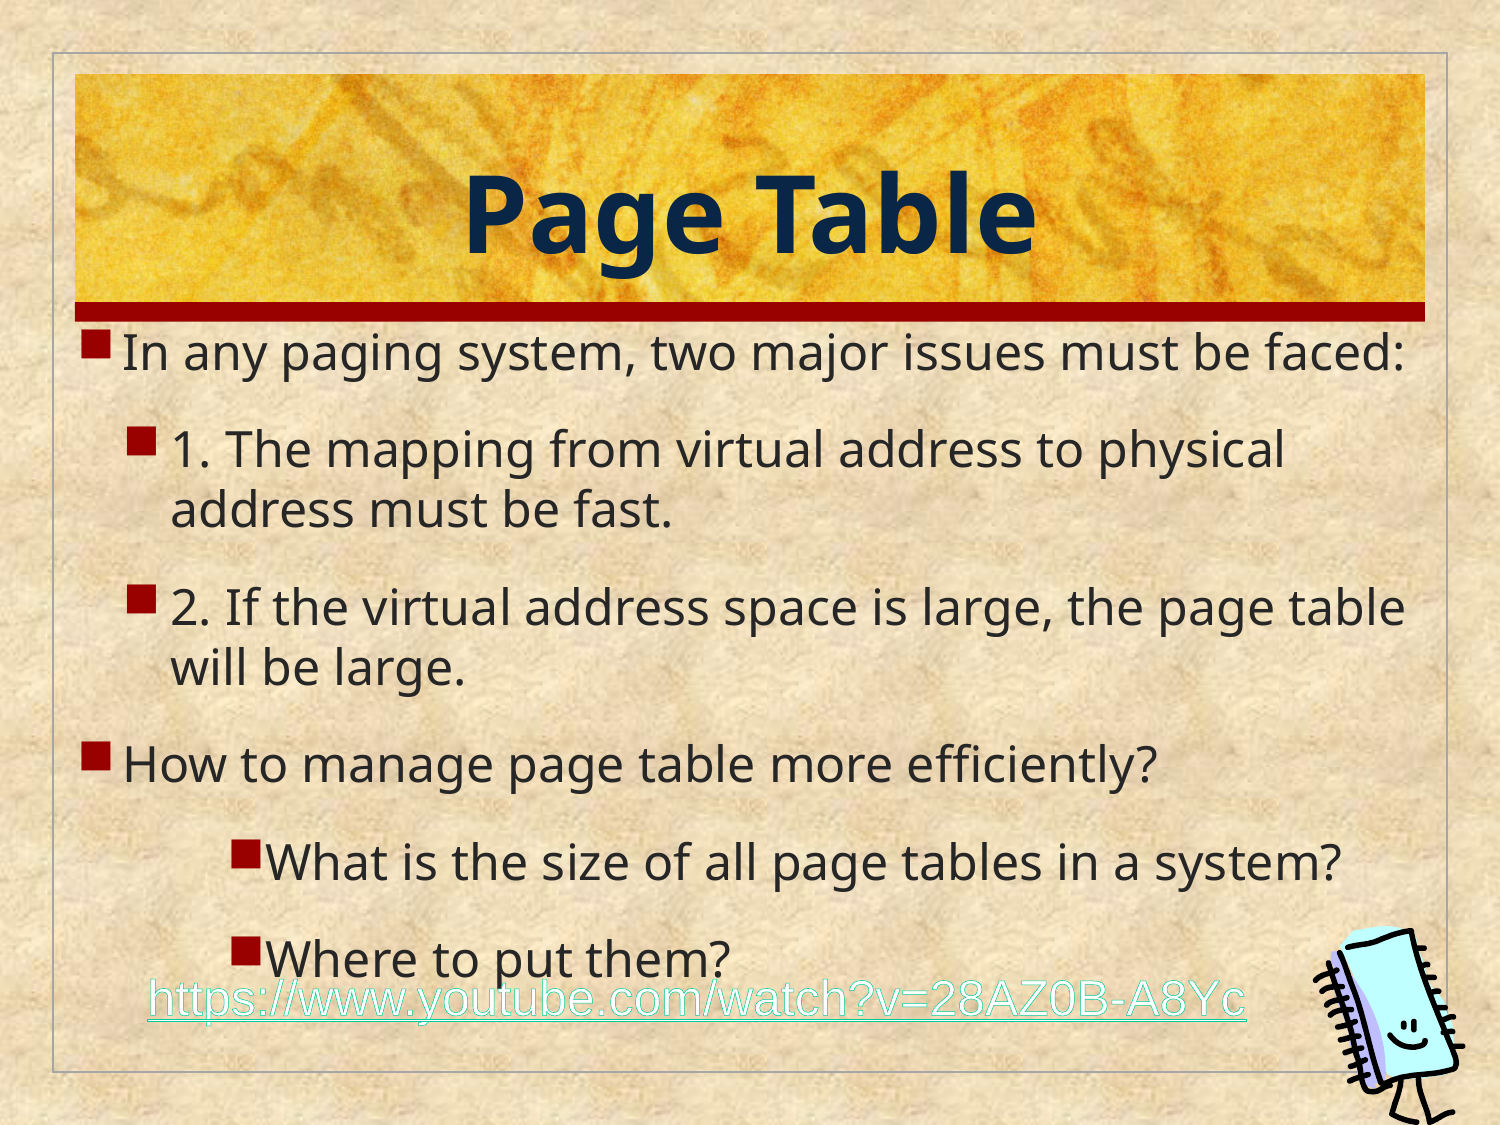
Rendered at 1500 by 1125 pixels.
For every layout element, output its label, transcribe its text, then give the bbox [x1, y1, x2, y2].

picture [0, 0, 1500, 1125]
text_box In any paging system, two major issues must be faced: 1. The mapping from virtual address to physical address must be fast. 2. If the virtual address space is large, the page table will be large. How to manage page table more efficiently? What is the size of all page tables in a system? Where to put them? [62, 312, 1450, 943]
text_box https://www.youtube.com/watch?v=28AZ0B-A8Yc [132, 957, 1262, 1033]
text_box Page Table [108, 74, 1392, 275]
